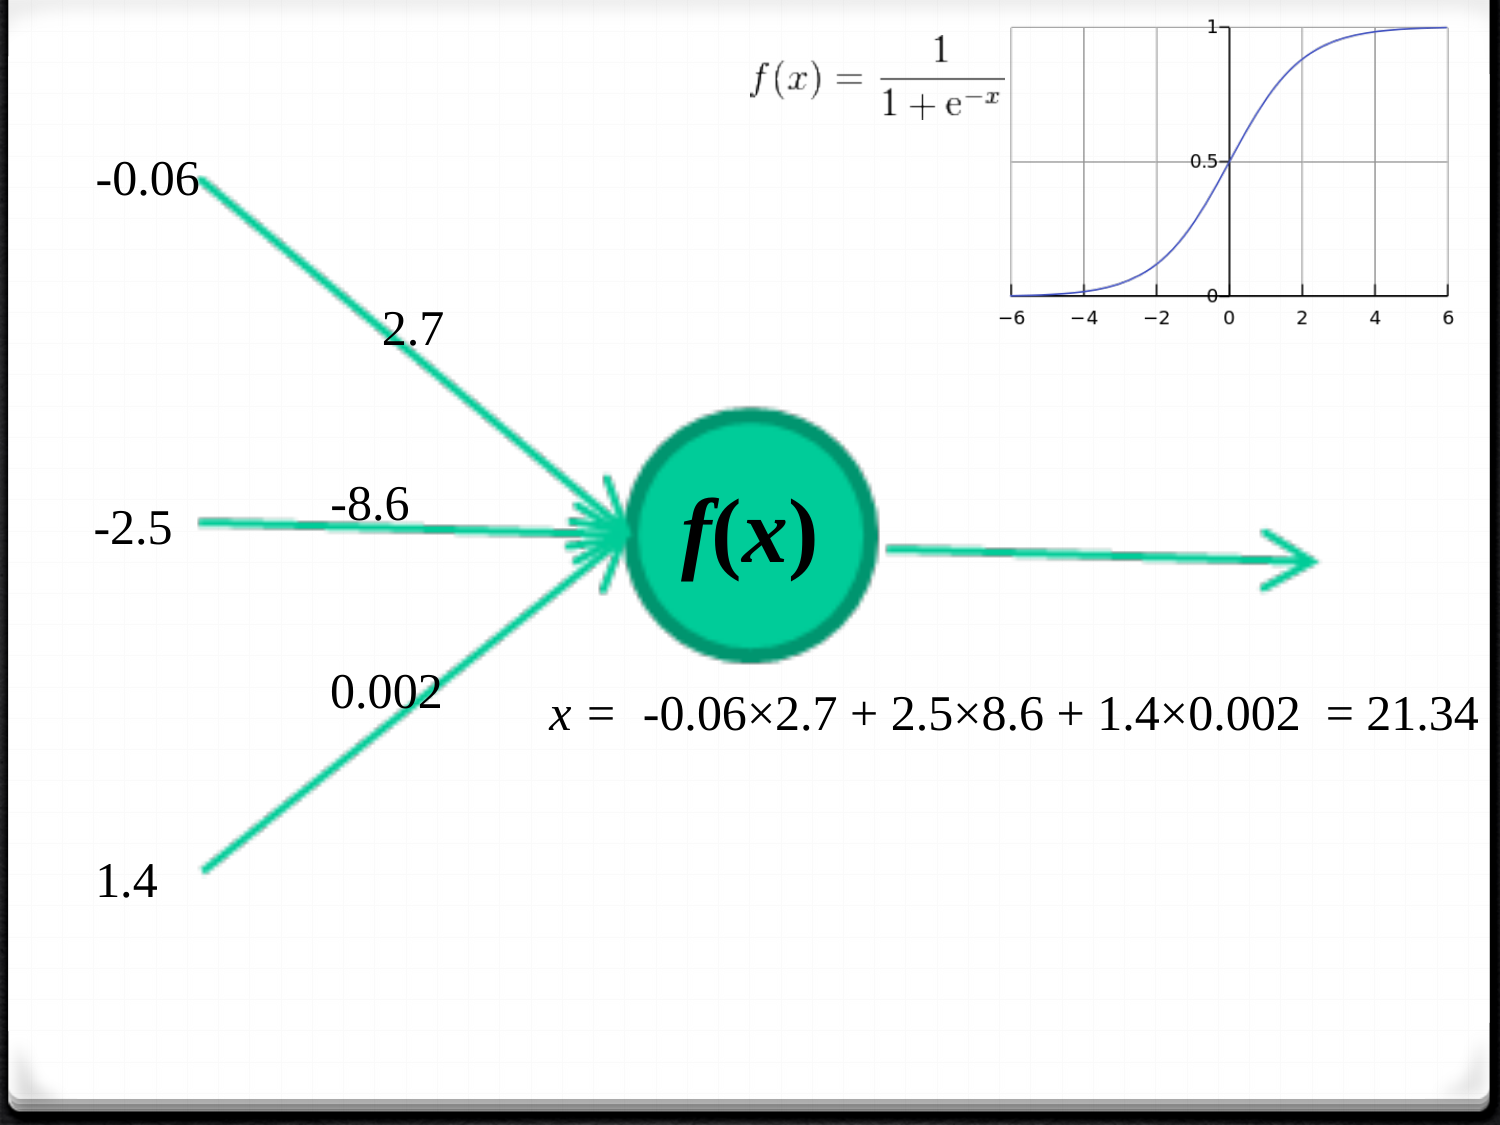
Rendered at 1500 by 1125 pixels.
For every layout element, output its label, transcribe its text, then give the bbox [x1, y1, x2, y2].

text_box 1.4 [80, 840, 173, 916]
text_box -2.5 [78, 486, 188, 562]
text_box x = -0.06×2.7 + 2.5×8.6 + 1.4×0.002 = 21.34 [1374, 672, 1500, 748]
text_box -0.06 [80, 137, 215, 213]
picture [0, 0, 1500, 1125]
